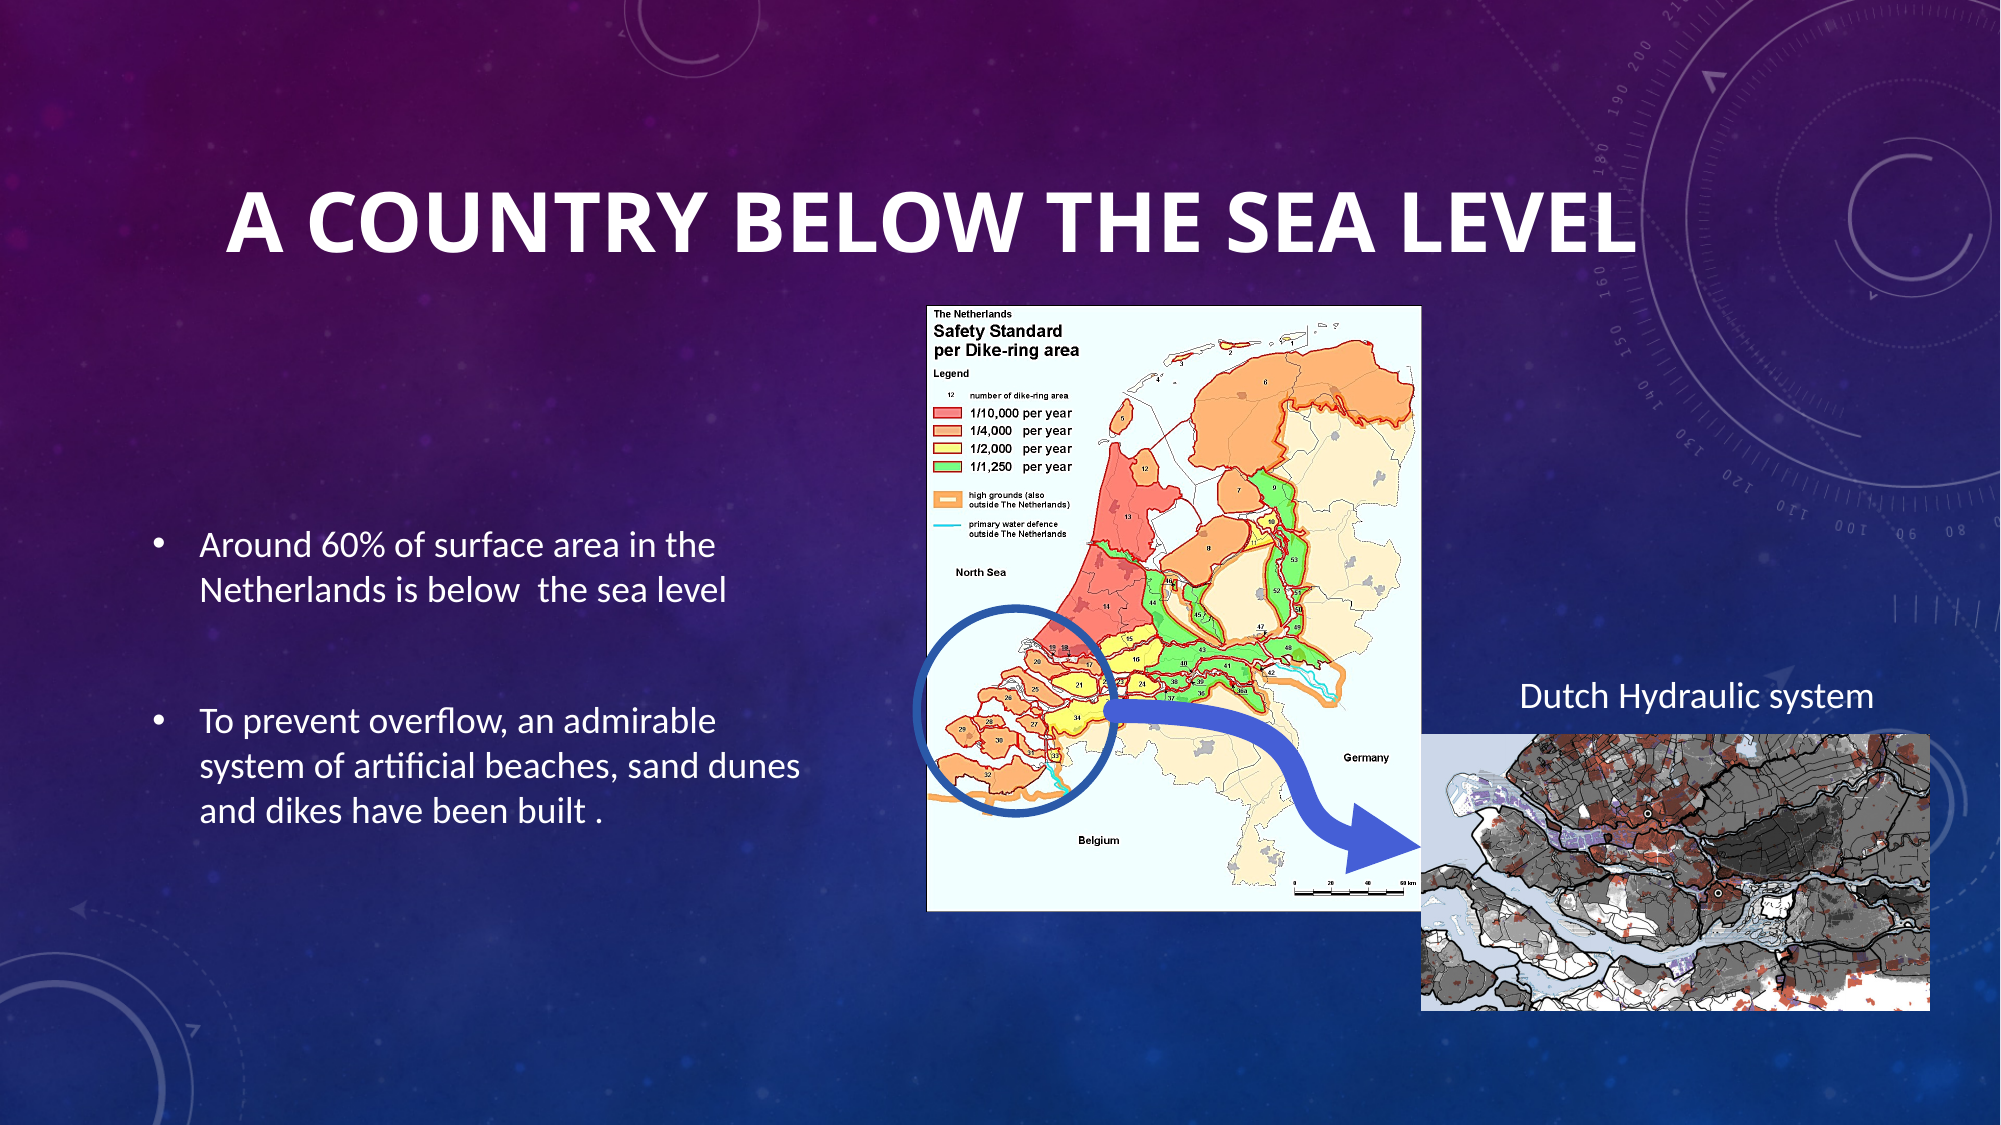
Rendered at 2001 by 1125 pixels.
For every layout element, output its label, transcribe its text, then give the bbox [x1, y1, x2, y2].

picture [0, 0, 2001, 1125]
text_box Around 60% of surface area in the Netherlands is below the sea level To prevent overflow, an admirable system of artificial beaches, sand dunes and dikes have been built . [137, 376, 839, 975]
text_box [1114, 710, 1422, 848]
text_box [915, 679, 920, 743]
title A country below the sea level [112, 99, 1775, 339]
list Dutch Hydraulic system [1456, 608, 1939, 780]
